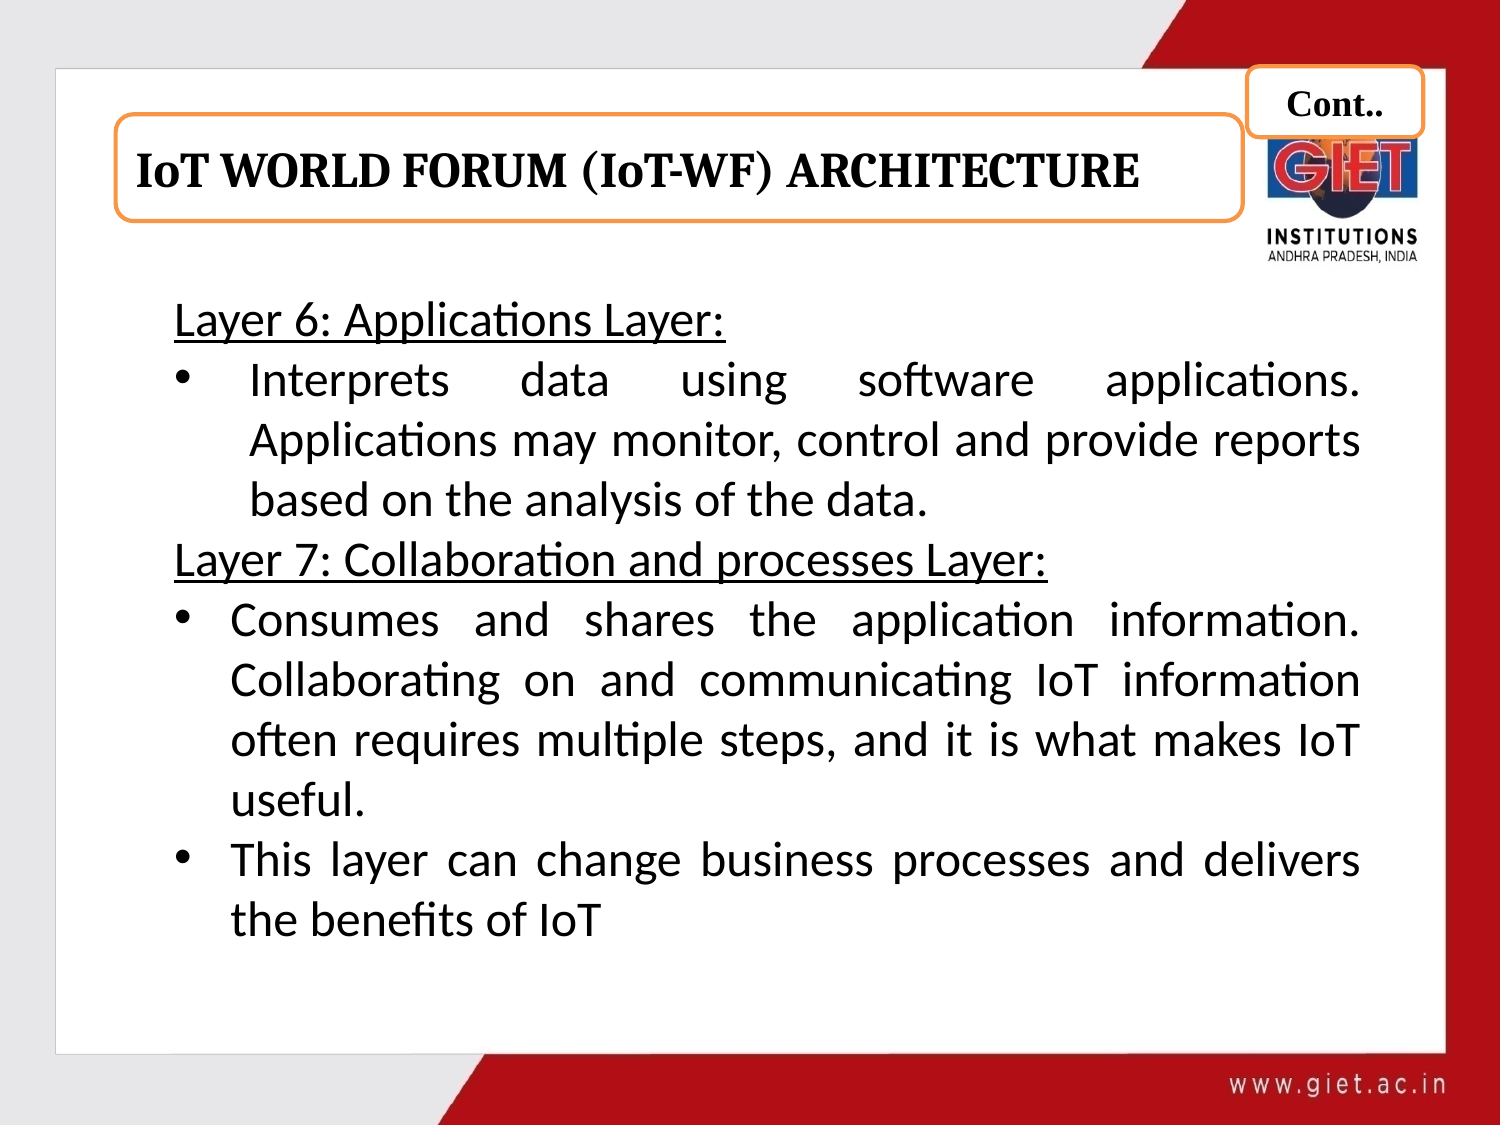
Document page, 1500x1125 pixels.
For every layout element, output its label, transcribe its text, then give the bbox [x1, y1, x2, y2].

text_box Cont.. [1244, 64, 1426, 140]
text_box IoT WORLD FORUM (IoT-WF) ARCHITECTURE [113, 112, 1245, 224]
text_box Layer 6: Applications Layer: Interprets data using software applications. Applications may monitor, control and provide reports based on the analysis of the data. Layer 7: Collaboration and processes Layer: Consumes and shares the application information. Collaborating on and communicating IoT information often requires multiple steps, and it is what makes IoT useful. This layer can change business processes and delivers the benefits of IoT [159, 278, 1376, 1125]
picture [0, 0, 1500, 1125]
